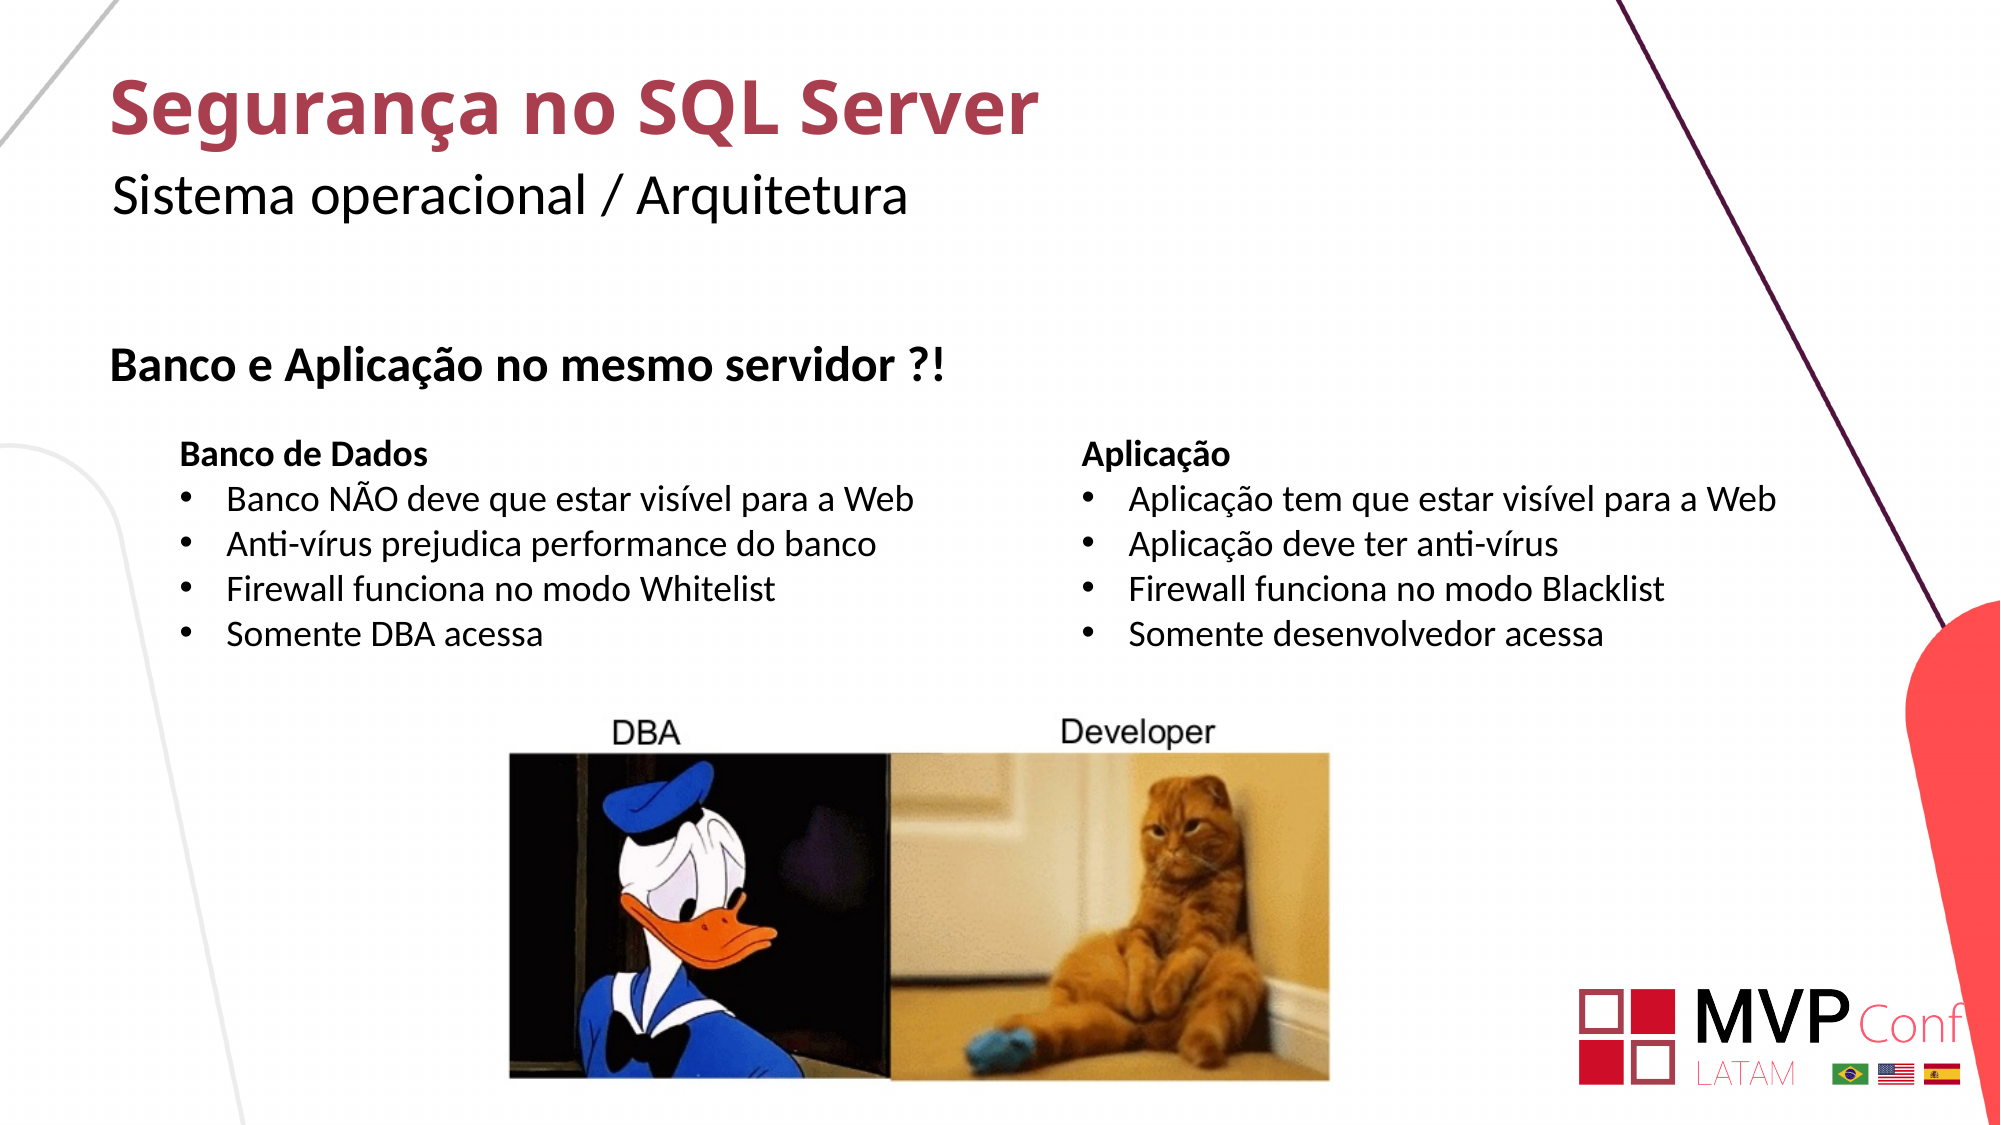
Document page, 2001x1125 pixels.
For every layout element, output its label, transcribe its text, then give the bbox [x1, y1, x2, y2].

text_box Aplicação Aplicação tem que estar visível para a Web Aplicação deve ter anti-vírus Firewall funciona no modo Blacklist Somente desenvolvedor acessa [1066, 422, 1835, 662]
text_box Sistema operacional / Arquitetura [97, 148, 1740, 304]
text_box Segurança no SQL Server [94, 52, 1187, 158]
text_box Banco e Aplicação no mesmo servidor ?! [94, 323, 1431, 399]
text_box Banco de Dados Banco NÃO deve que estar visível para a Web Anti-vírus prejudica performance do banco Firewall funciona no modo Whitelist Somente DBA acessa [164, 422, 933, 707]
picture [0, 0, 2000, 1125]
